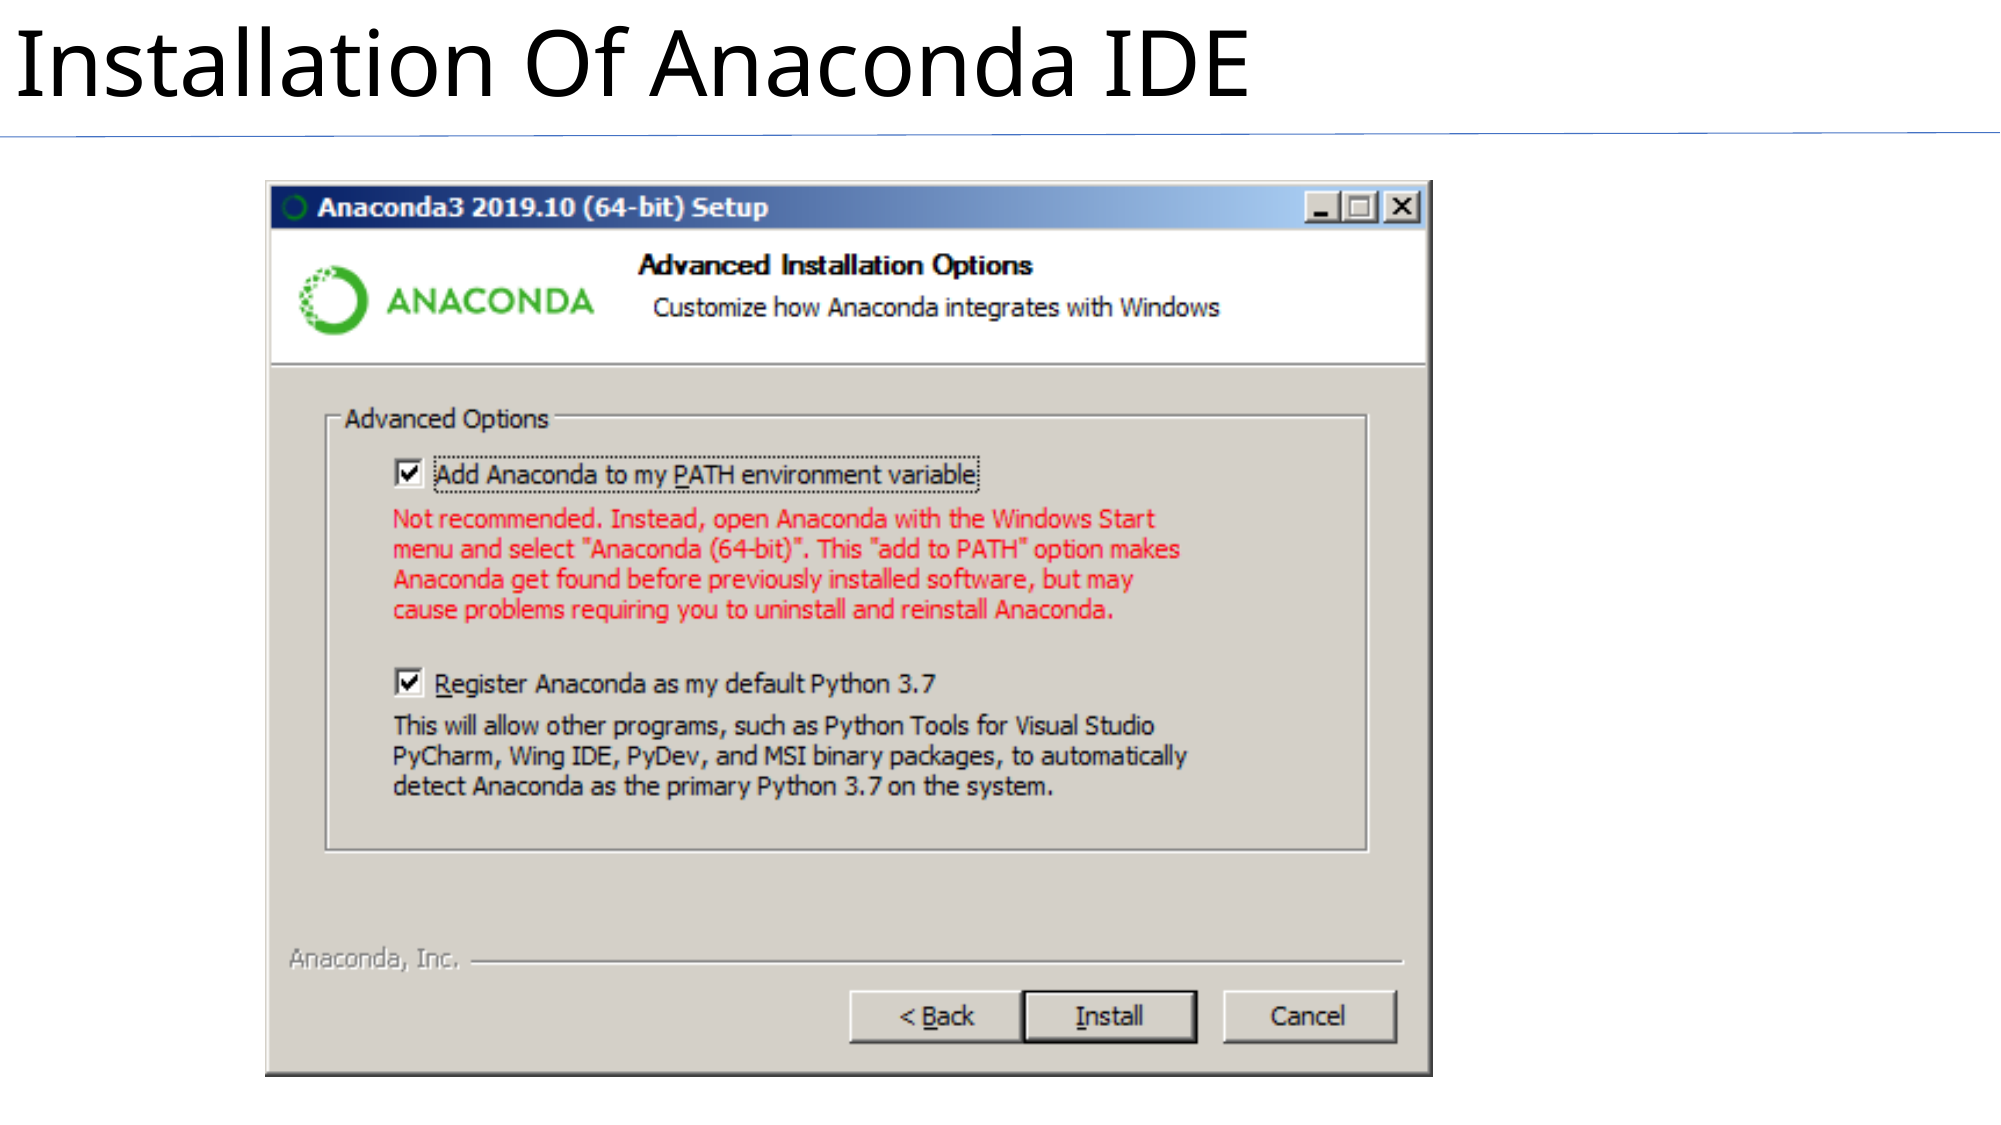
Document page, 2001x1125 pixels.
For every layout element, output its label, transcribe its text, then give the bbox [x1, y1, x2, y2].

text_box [0, 132, 2000, 137]
text_box Installation Of Anaconda IDE [0, 0, 2000, 132]
picture [265, 180, 1433, 1077]
